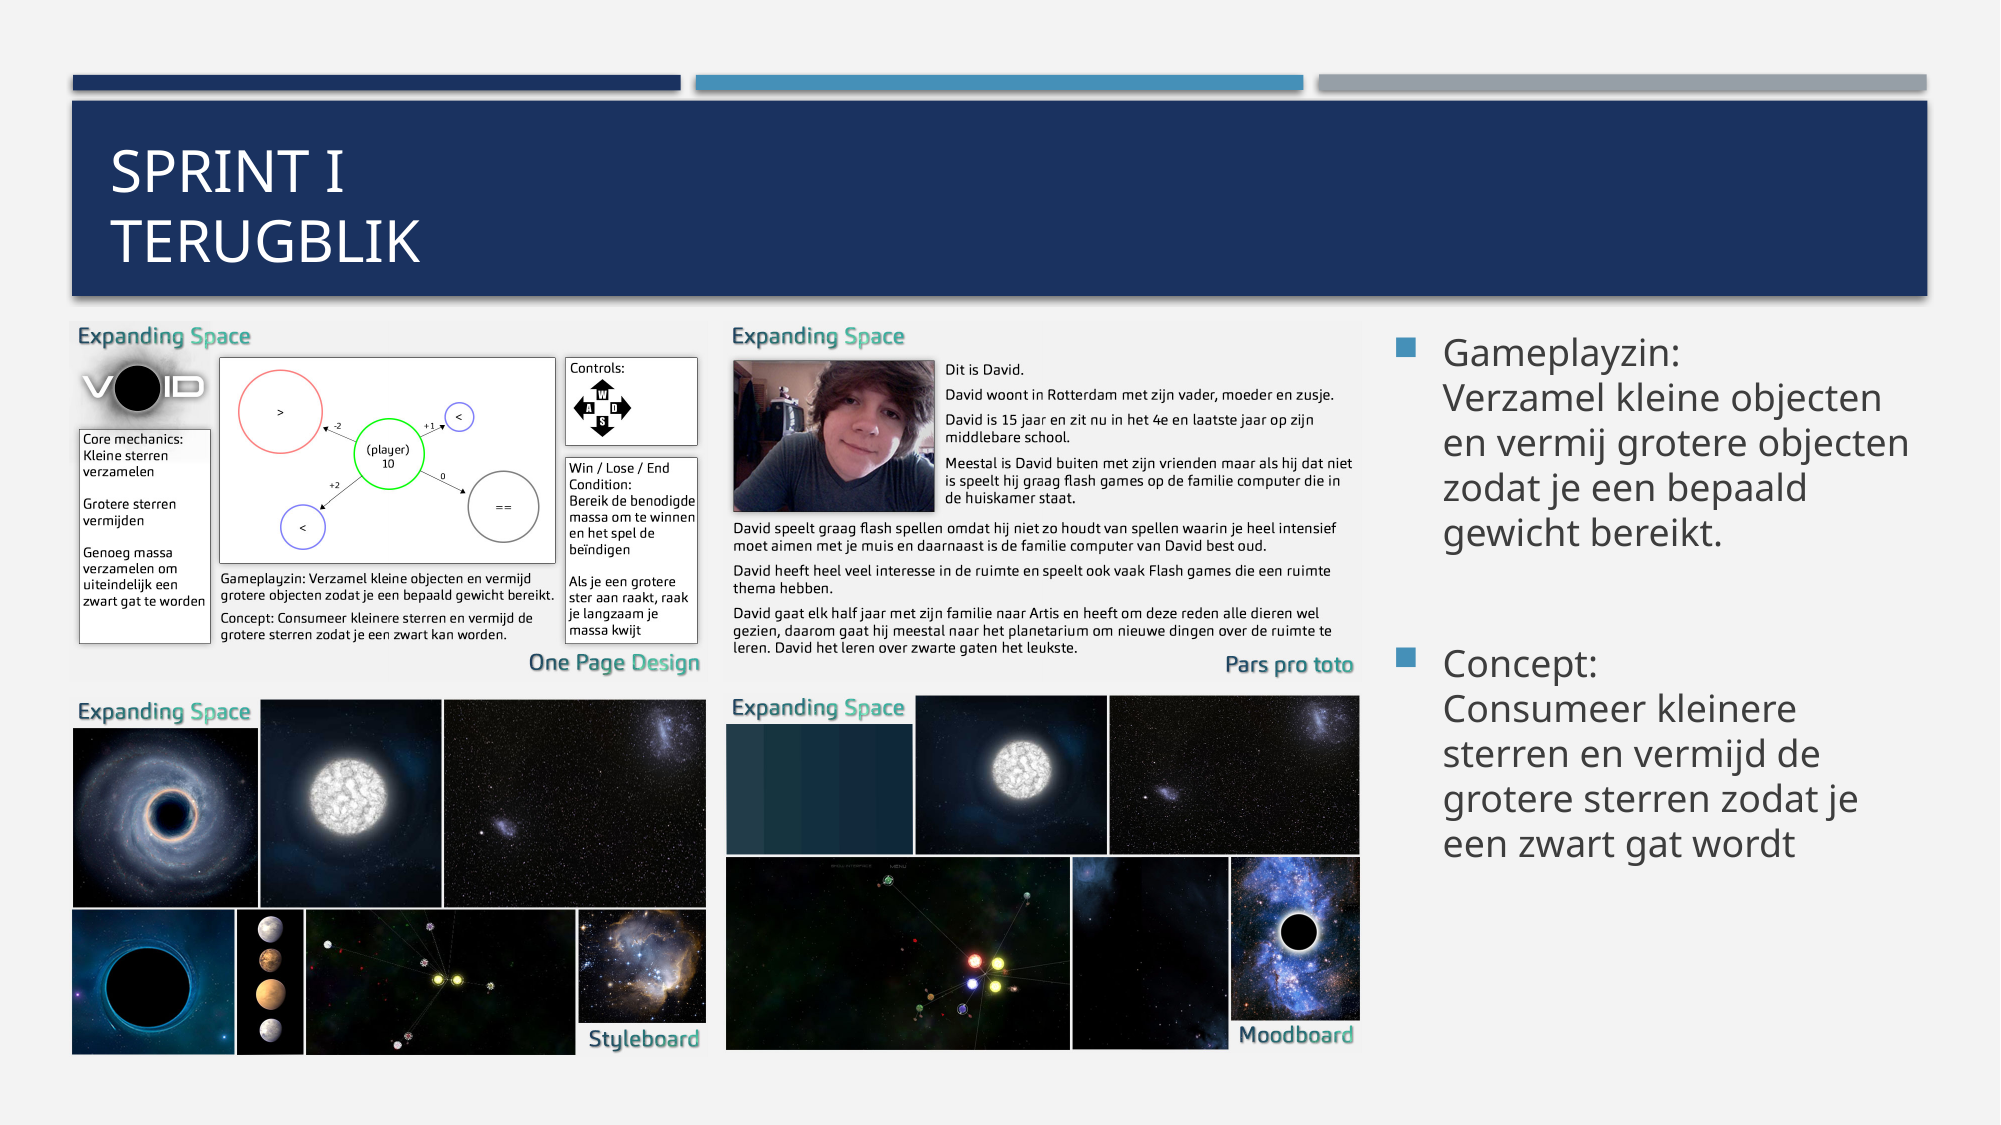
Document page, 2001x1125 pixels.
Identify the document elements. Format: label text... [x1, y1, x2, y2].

picture [722, 321, 1363, 682]
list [68, 321, 709, 682]
picture [68, 696, 709, 1057]
picture [722, 693, 1363, 1054]
text_box Gameplayzin: Verzamel kleine objecten en vermij grotere objecten zodat je een bepaald gewicht bereikt. Concept: Consumeer kleinere sterren en vermijd de grotere sterren zodat je een zwart gat wordt [1377, 321, 1930, 1053]
title Sprint I Terugblik [95, 115, 1905, 282]
